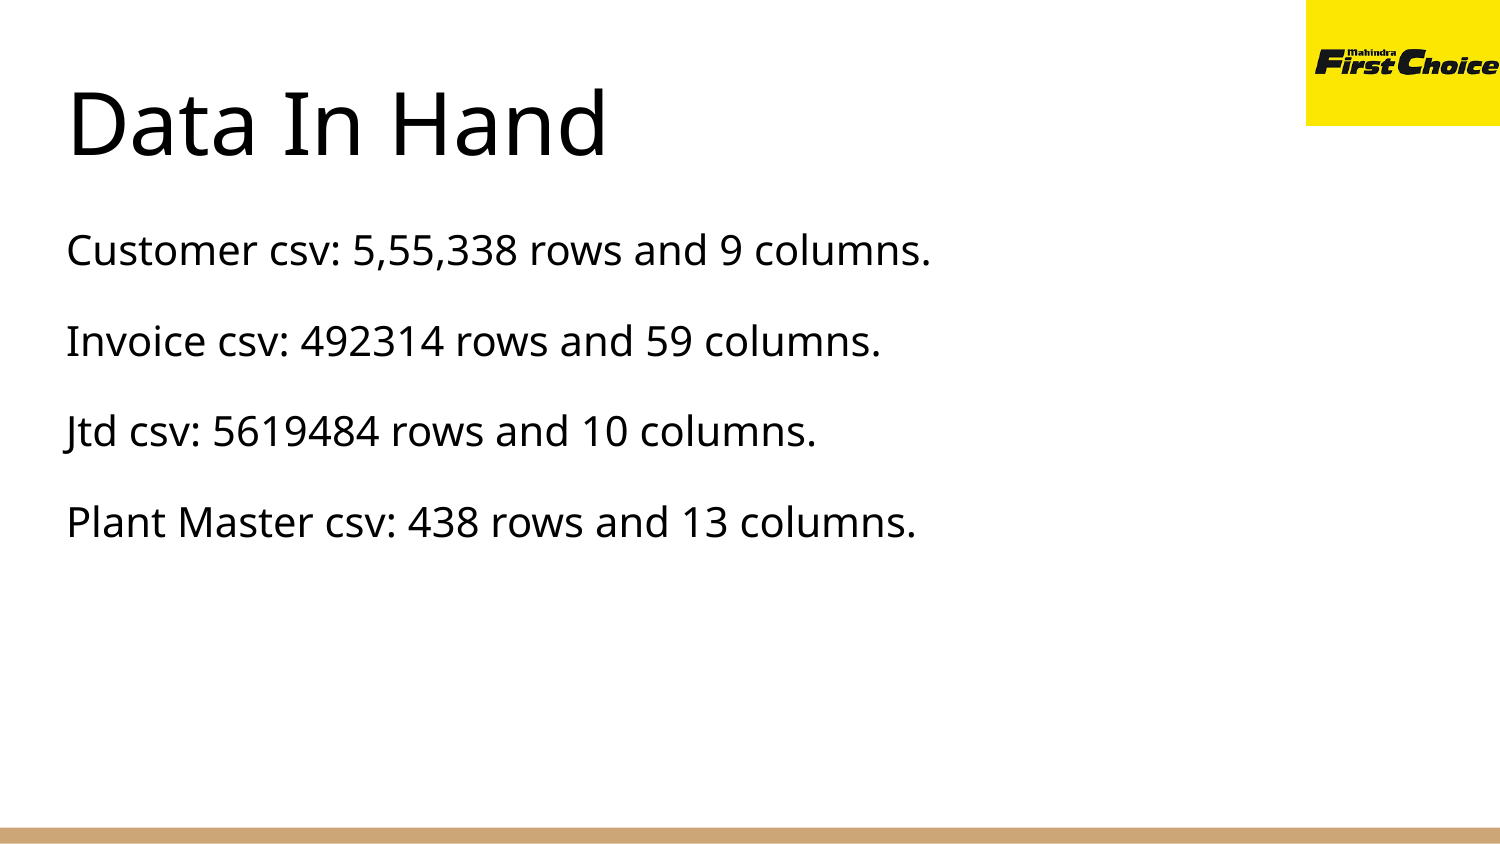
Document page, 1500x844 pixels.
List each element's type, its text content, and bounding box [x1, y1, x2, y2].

title Data In Hand [51, 51, 1449, 189]
list Customer csv: 5,55,338 rows and 9 columns. Invoice csv: 492314 rows and 59 columns. Jtd csv: 5619484 rows and 10 columns. Plant Master csv: 438 rows and 13 columns. [51, 200, 1449, 752]
picture [1305, 0, 1500, 126]
